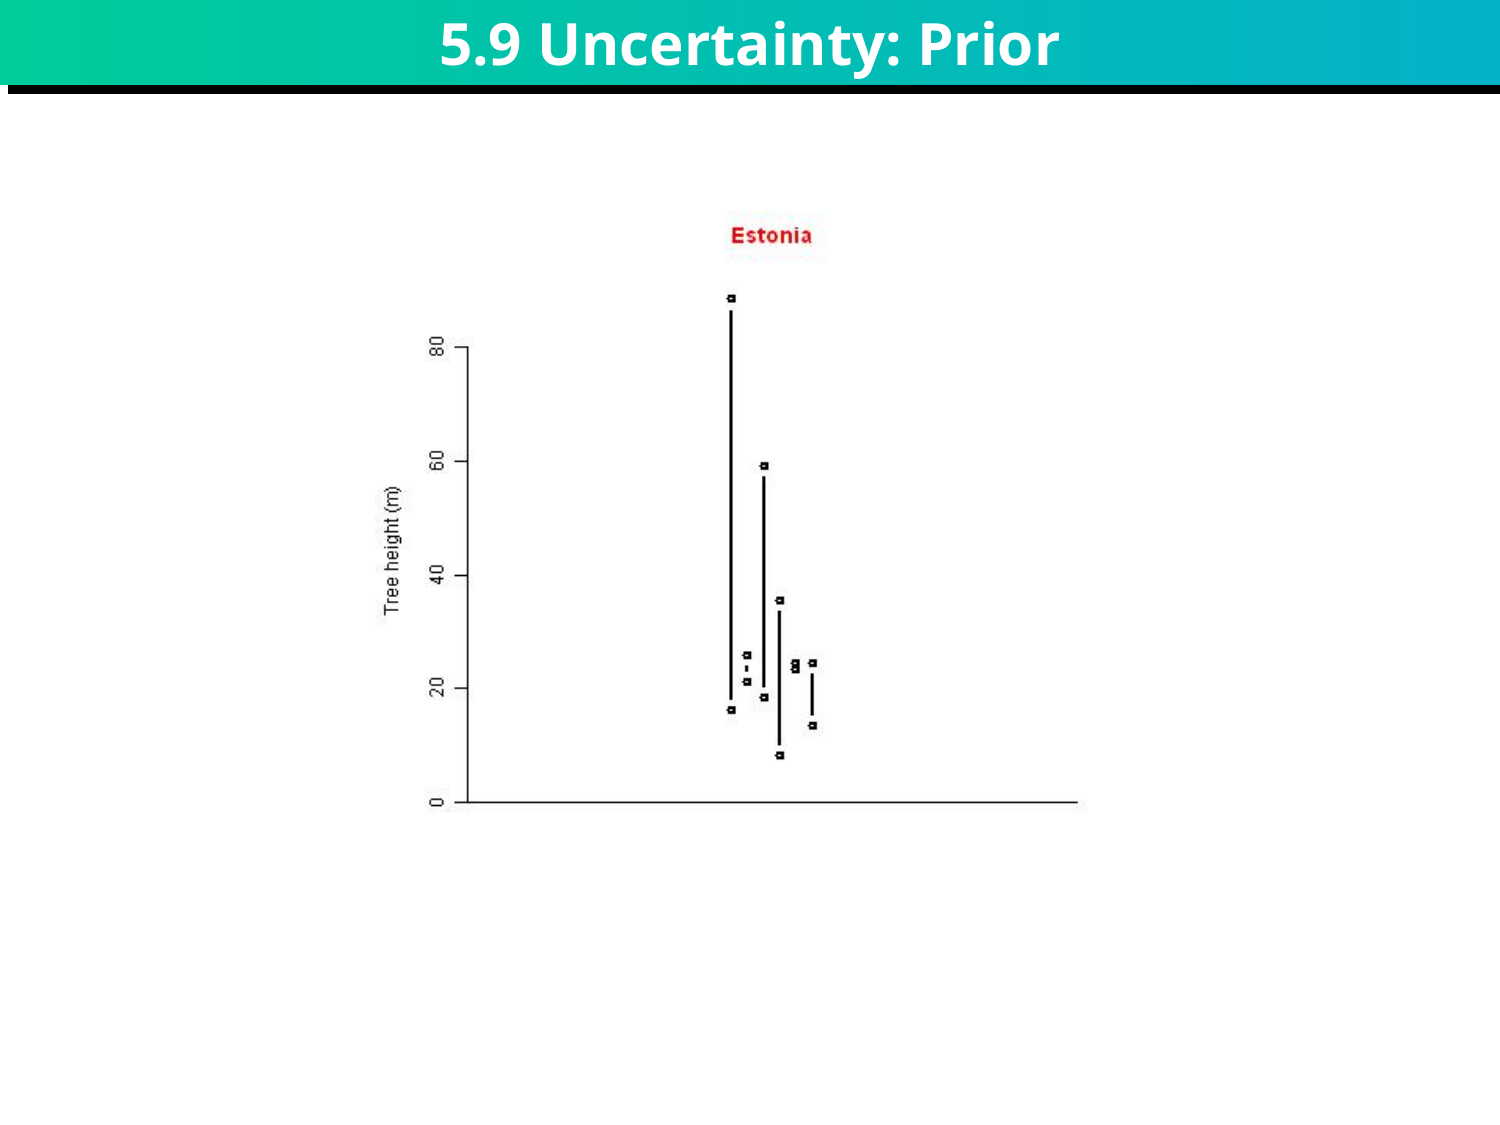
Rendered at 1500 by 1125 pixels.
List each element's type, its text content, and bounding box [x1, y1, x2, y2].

title 5.9 Uncertainty: Prior [0, 0, 1500, 86]
picture [374, 187, 1126, 938]
